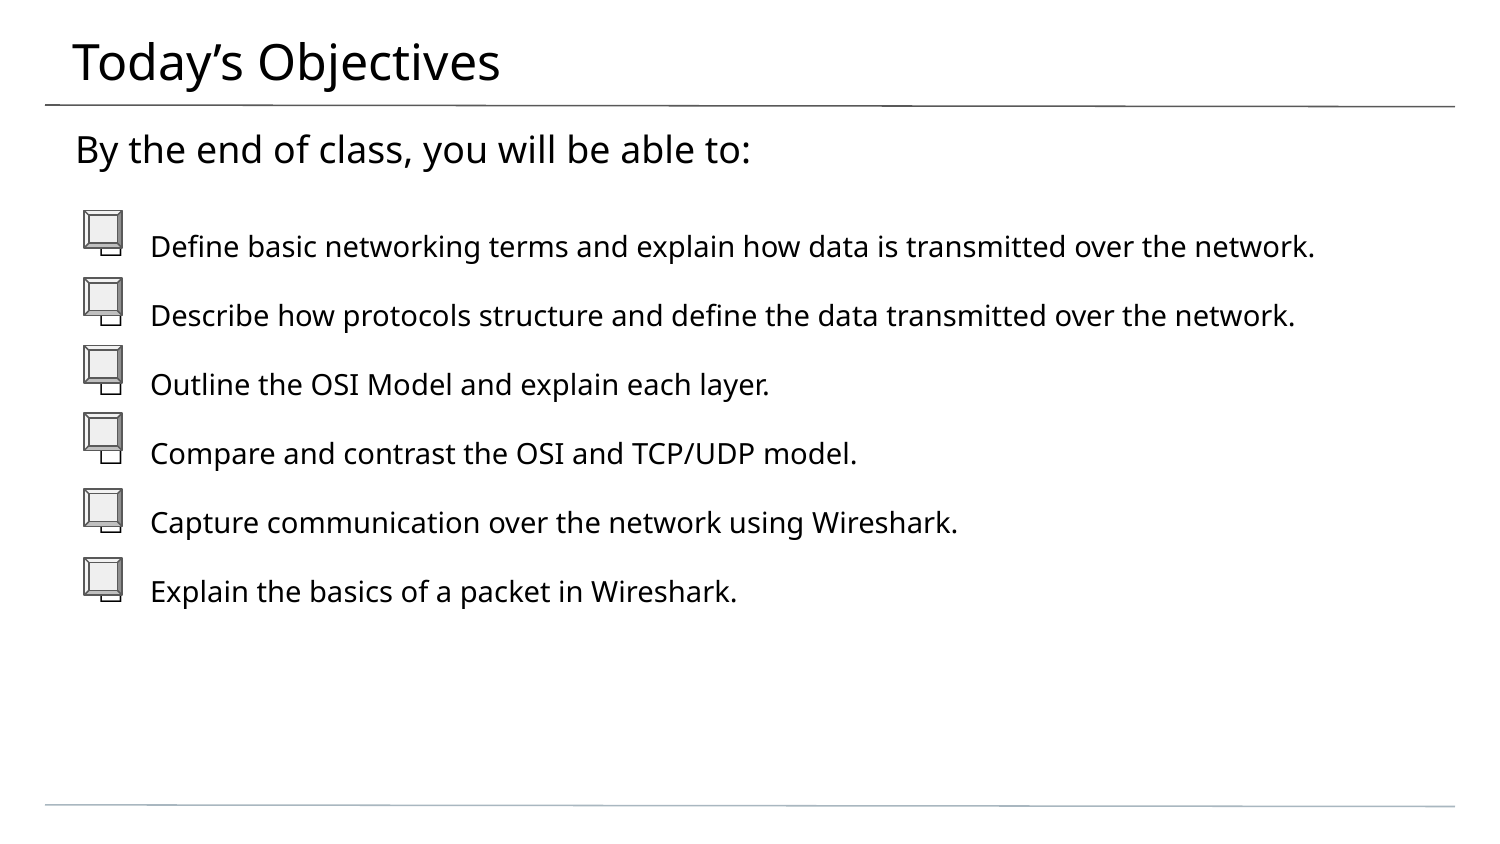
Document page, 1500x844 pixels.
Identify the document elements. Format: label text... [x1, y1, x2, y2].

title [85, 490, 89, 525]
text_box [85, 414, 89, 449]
table_header 1 Byte [86, 211, 120, 215]
text_box [84, 413, 123, 451]
table_header 1 Byte [86, 558, 120, 562]
text_box [84, 557, 123, 596]
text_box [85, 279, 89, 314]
text_box [84, 278, 123, 316]
text_box [84, 489, 123, 527]
text_box [84, 345, 123, 383]
subtitle By the end of class, you will be able to: [0, 110, 1500, 171]
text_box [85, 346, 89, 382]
list Define basic networking terms and explain how data is transmitted over the network. Describe how protocols structure and define the data transmitted over the network. Outline the OSI Model and explain each layer. Compare and contrast the OSI and TCP/UDP model. Capture communication over the network using Wireshark. Explain the basics of a packet in Wireshark. [0, 210, 1500, 805]
title Today’s Objectives [0, 0, 1500, 88]
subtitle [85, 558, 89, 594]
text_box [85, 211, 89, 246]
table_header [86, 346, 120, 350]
text_box [84, 210, 123, 248]
